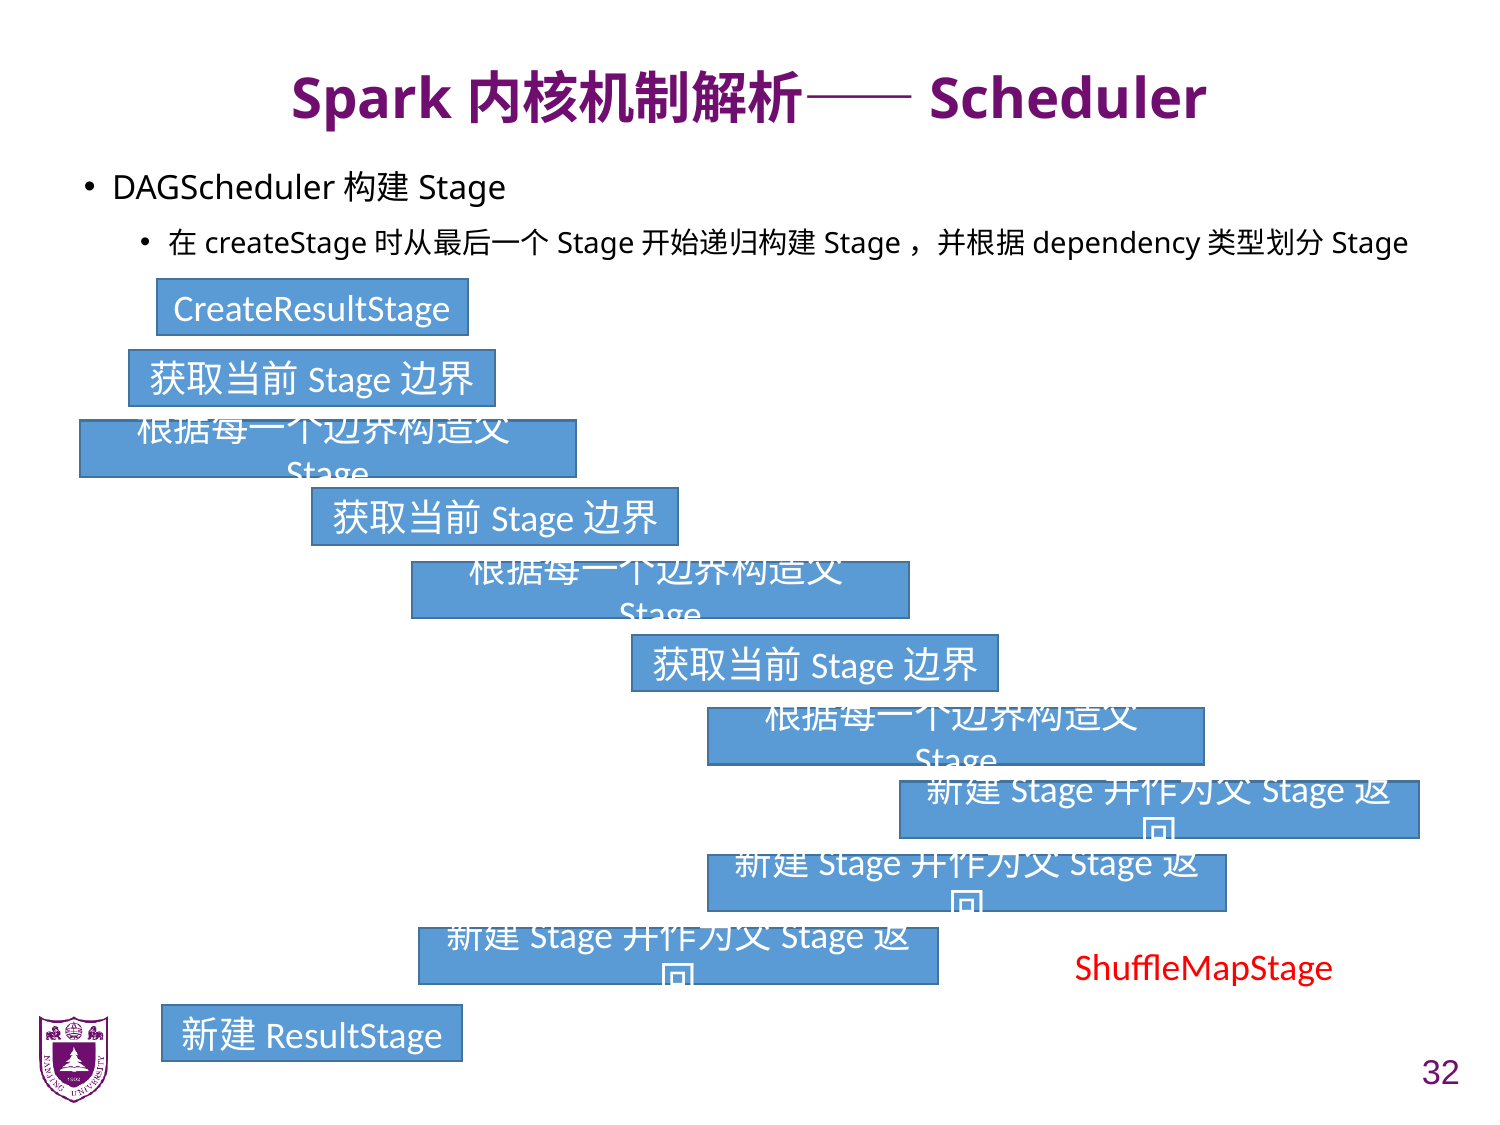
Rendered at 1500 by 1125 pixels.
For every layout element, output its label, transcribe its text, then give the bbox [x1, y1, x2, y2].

list DAGScheduler构建Stage 在createStage时从最后一个Stage开始递归构建Stage，并根据dependency类型划分Stage [68, 153, 1431, 1083]
text_box 根据每一个边界构造父Stage [79, 419, 577, 478]
picture [39, 1016, 108, 1103]
text_box 根据每一个边界构造父Stage [707, 707, 1205, 766]
text_box CreateResultStage [156, 278, 469, 336]
text_box 获取当前Stage边界 [631, 634, 999, 692]
text_box ShuffleMapStage [1060, 935, 1349, 995]
text_box 新建Stage并作为父Stage返回 [899, 780, 1420, 839]
text_box 新建ResultStage [161, 1004, 463, 1062]
text_box 获取当前Stage边界 [128, 349, 496, 407]
text_box 新建Stage并作为父Stage返回 [707, 854, 1227, 912]
text_box 获取当前Stage边界 [311, 487, 679, 546]
title Spark内核机制解析——Scheduler [68, 47, 1431, 153]
text_box 根据每一个边界构造父Stage [411, 561, 910, 619]
text_box 新建Stage并作为父Stage返回 [418, 927, 939, 985]
slide_number 32 [1370, 1047, 1475, 1095]
